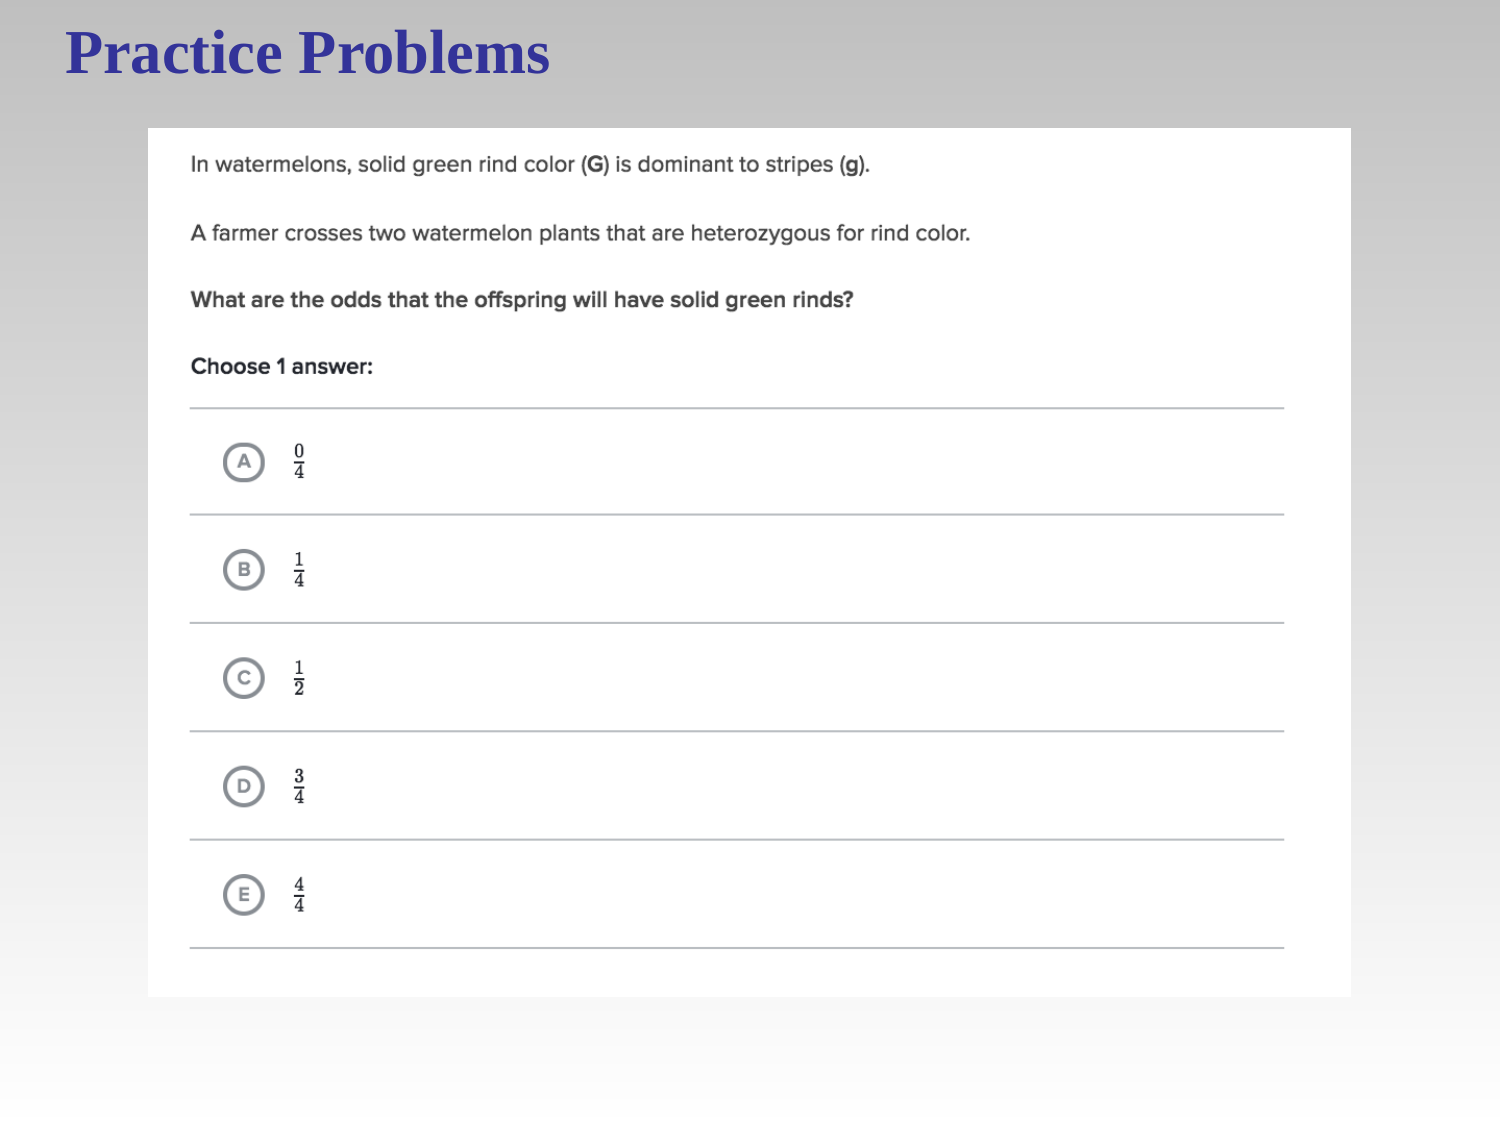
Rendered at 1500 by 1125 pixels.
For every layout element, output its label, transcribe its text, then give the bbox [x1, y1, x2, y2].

title Practice Problems [50, 12, 1450, 96]
picture [148, 127, 1352, 998]
